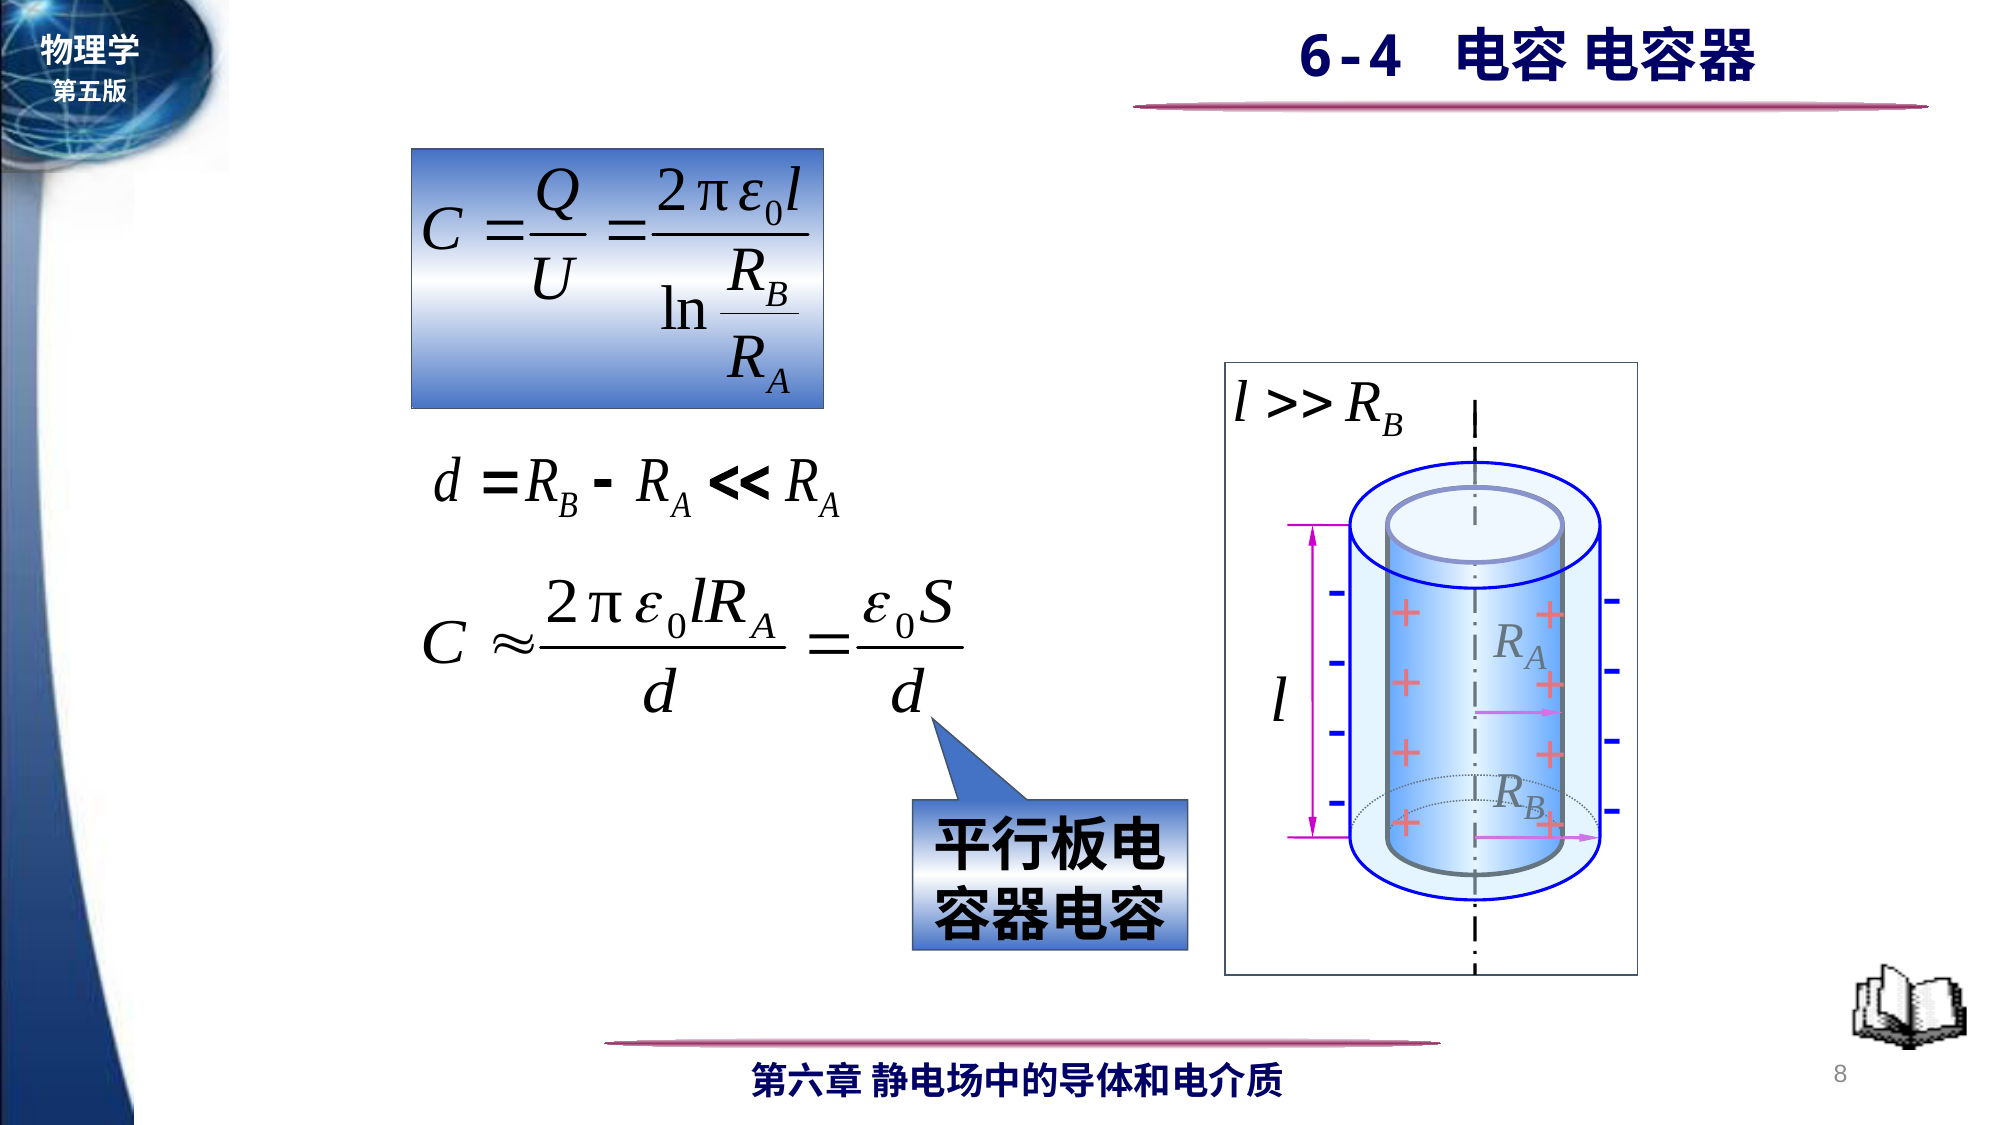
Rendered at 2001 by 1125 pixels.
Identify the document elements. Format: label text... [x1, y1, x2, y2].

text_box 平行板电容器电容 [912, 727, 1188, 950]
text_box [412, 149, 823, 408]
picture [1850, 962, 1967, 1050]
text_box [424, 437, 851, 528]
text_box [1224, 362, 1645, 975]
picture [0, 0, 229, 1125]
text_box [412, 562, 977, 727]
slide_number 8 [1412, 1042, 1863, 1103]
